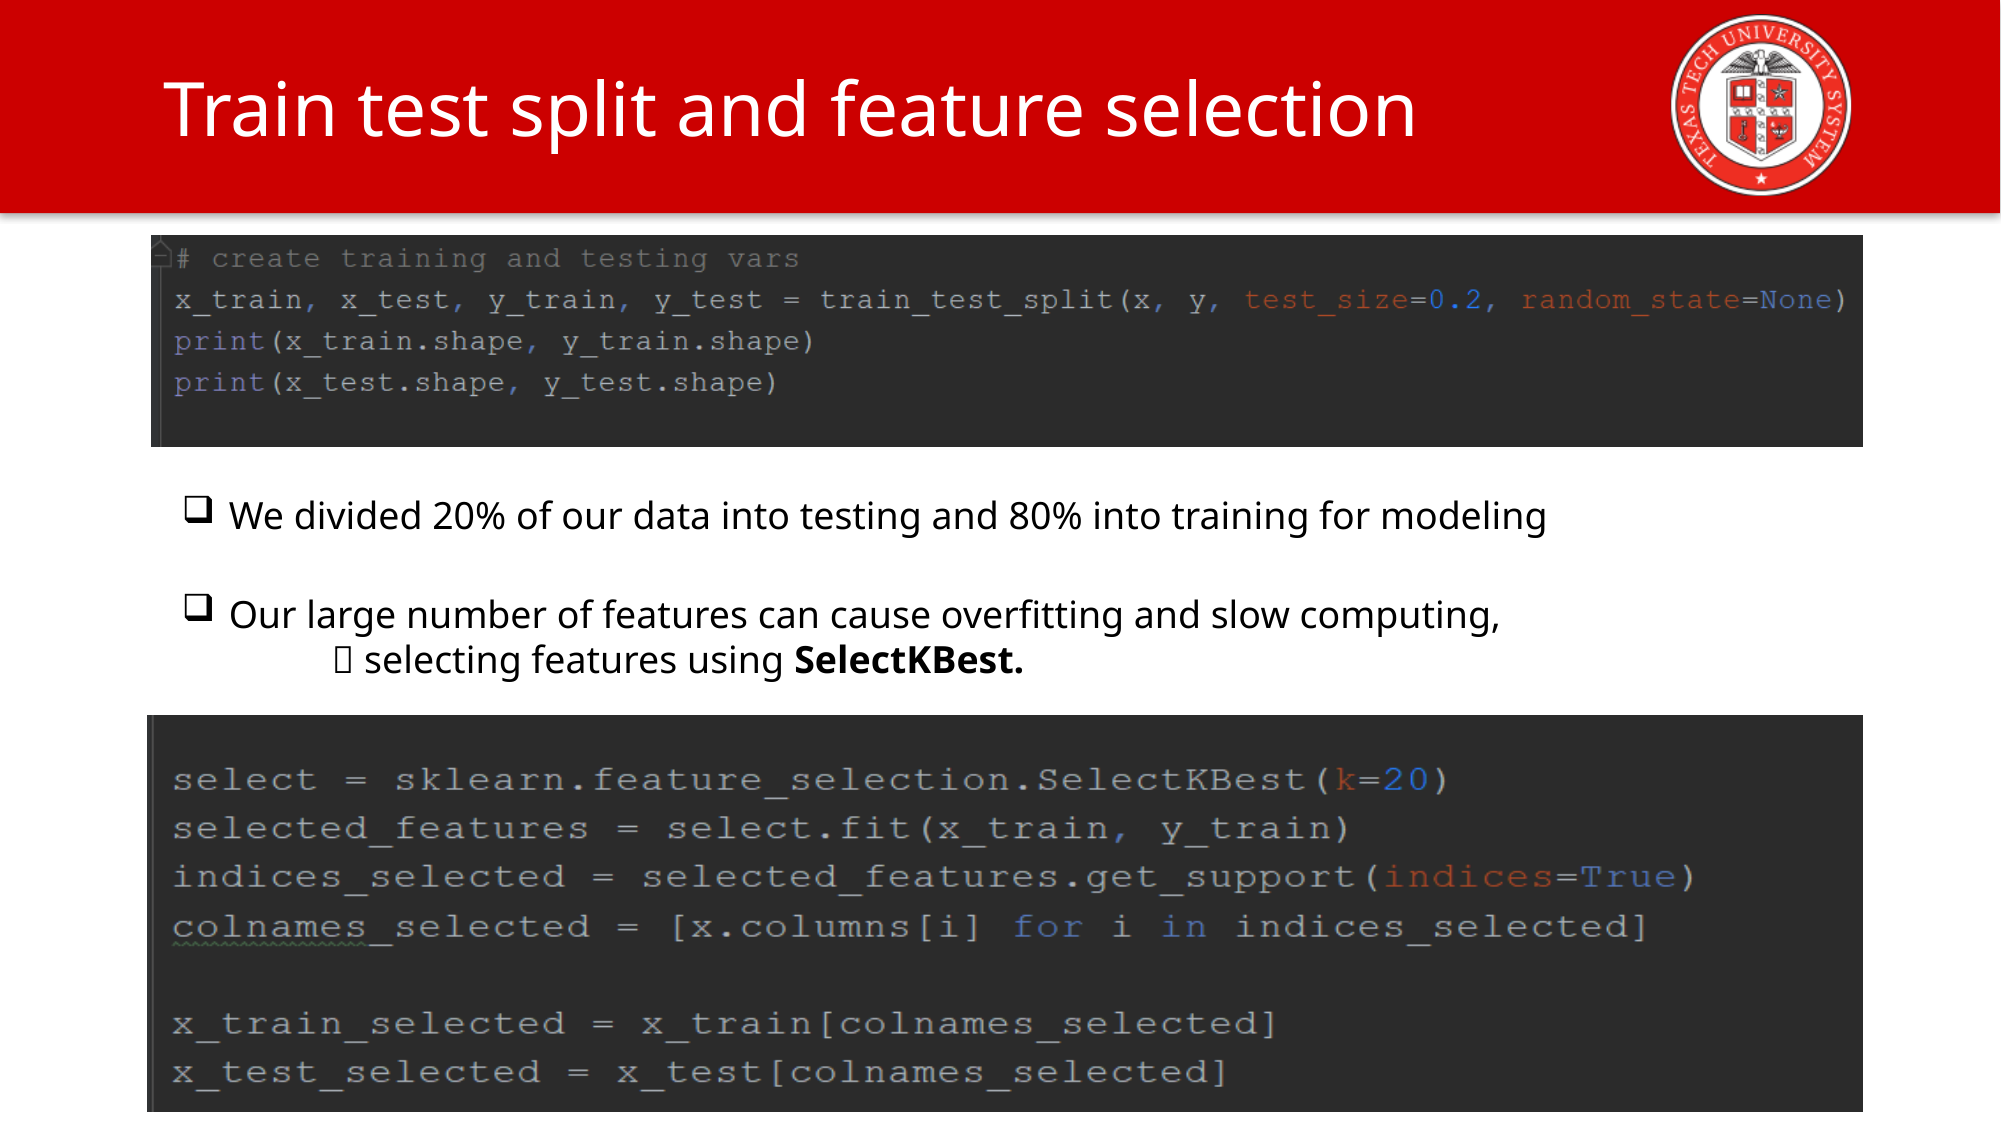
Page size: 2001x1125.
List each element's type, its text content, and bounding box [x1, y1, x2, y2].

text_box We divided 20% of our data into testing and 80% into training for modeling [167, 484, 1827, 545]
picture [151, 234, 1863, 447]
text_box Our large number of features can cause overfitting and slow computing,  selecting features using SelectKBest. [167, 583, 1843, 688]
title Train test split and feature selection [148, 12, 1852, 200]
picture [147, 714, 1863, 1113]
